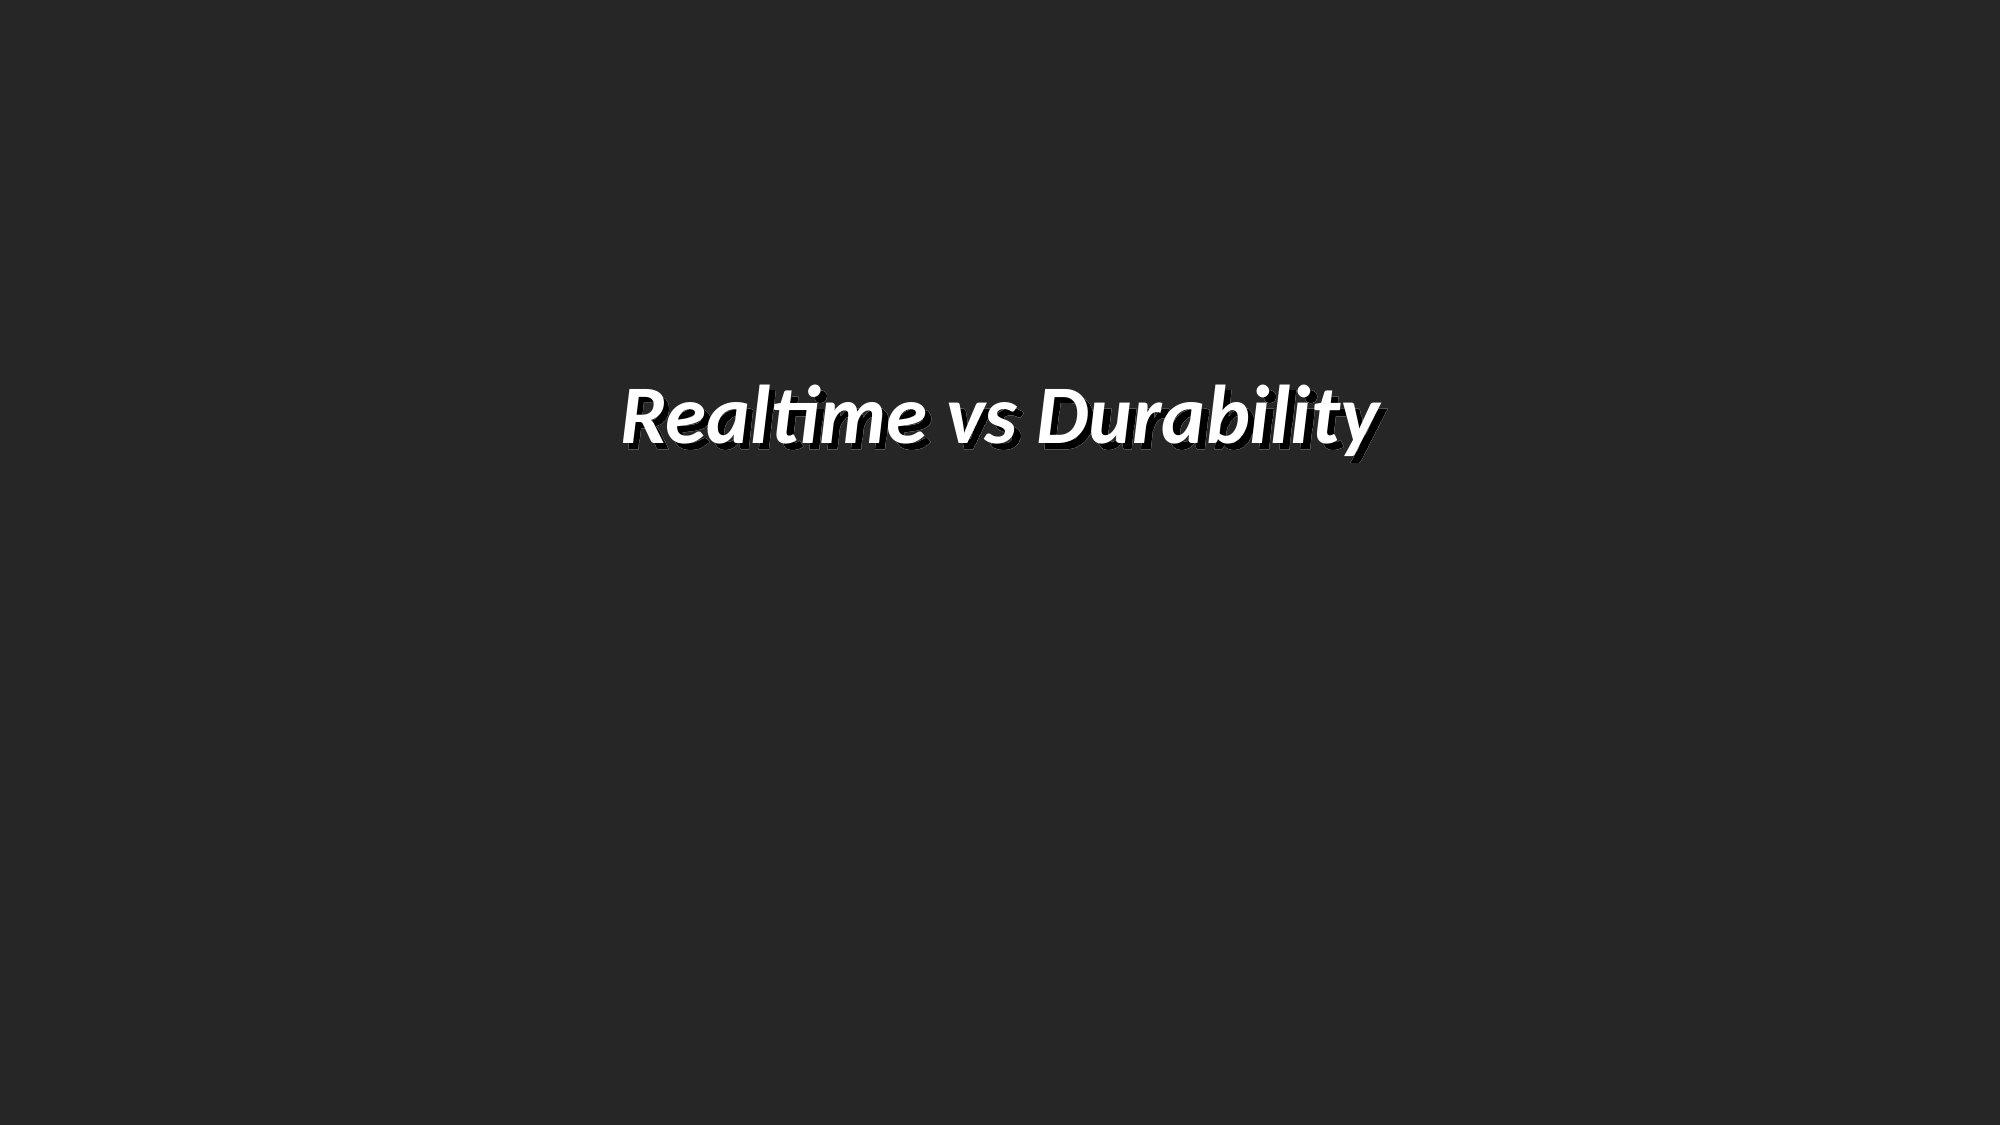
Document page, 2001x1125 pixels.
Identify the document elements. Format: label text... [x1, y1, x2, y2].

text_box Realtime vs Durability [327, 352, 1672, 468]
